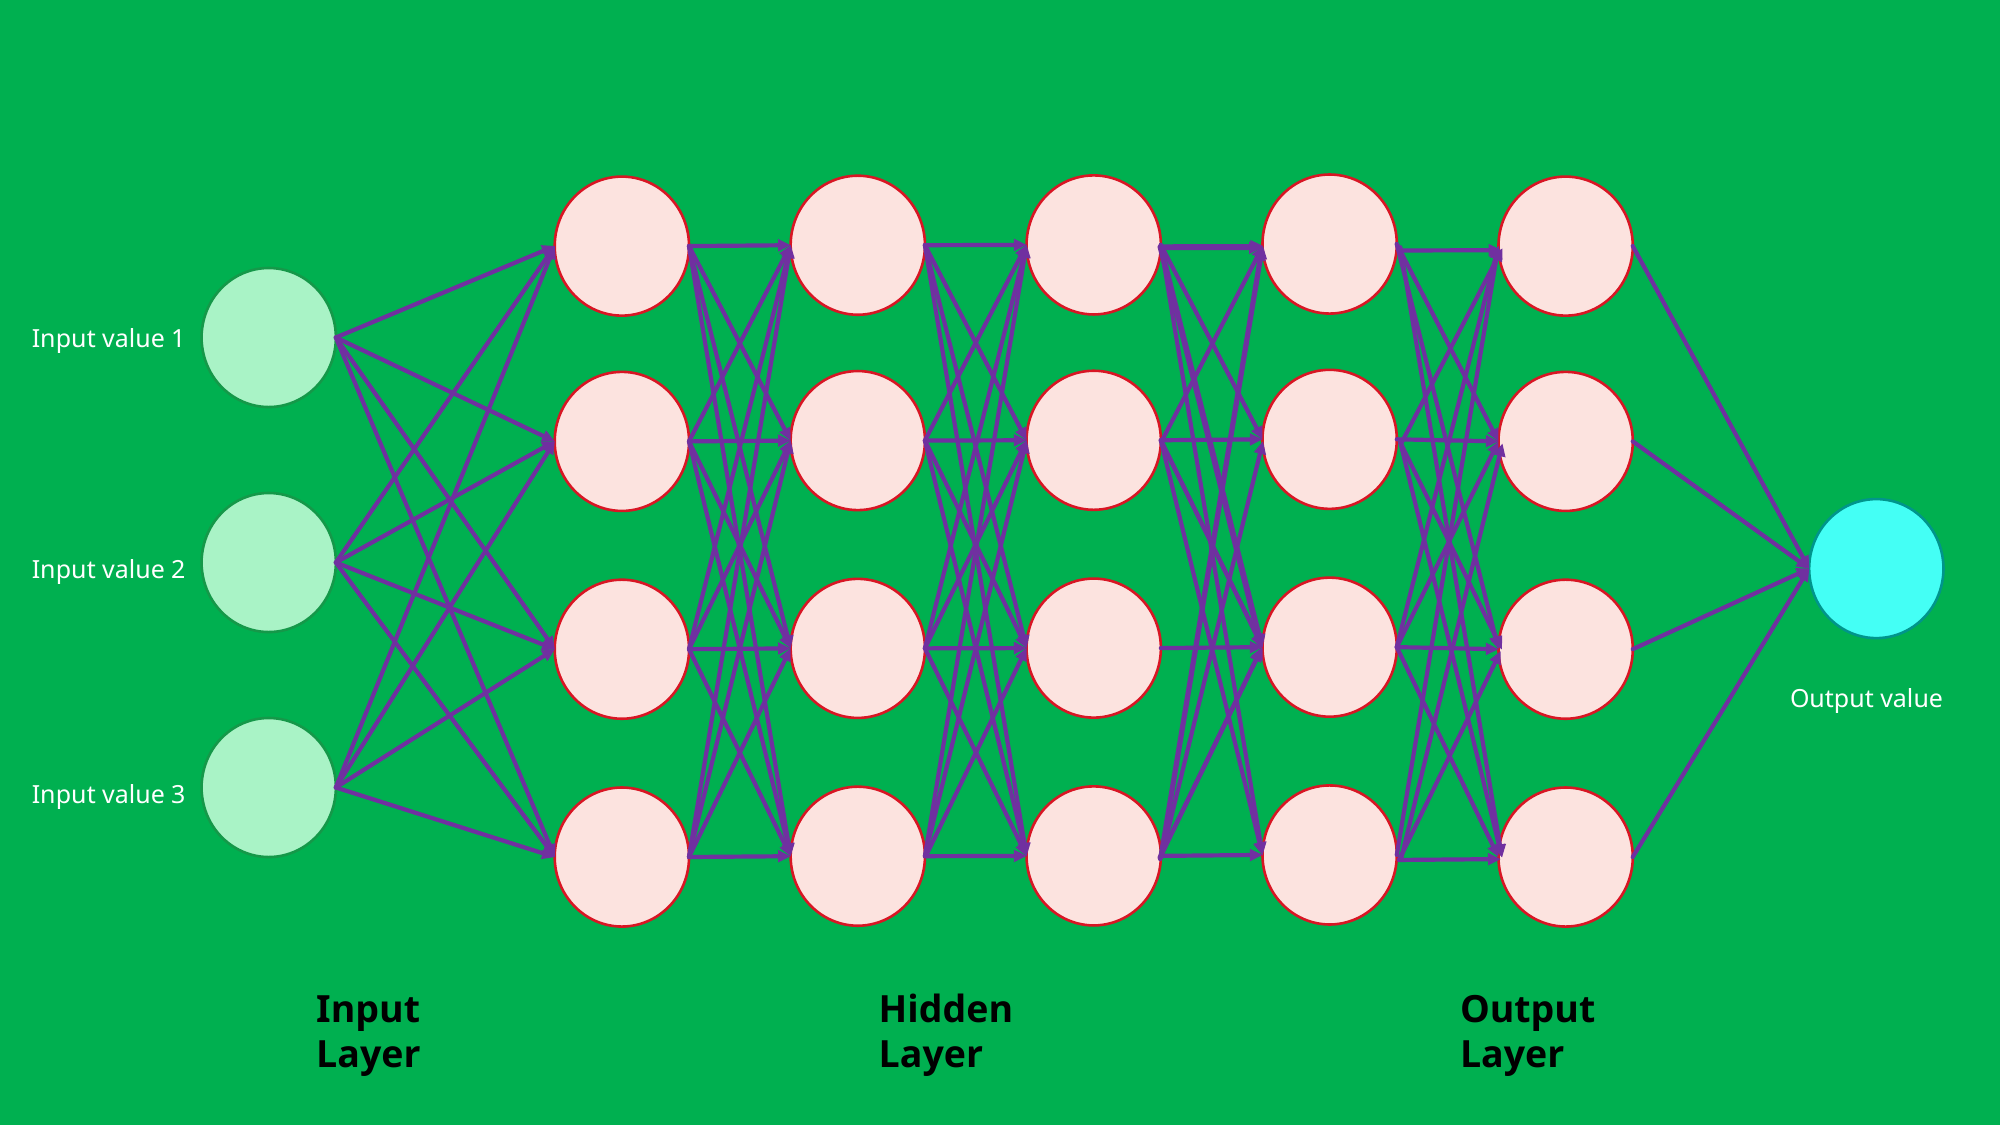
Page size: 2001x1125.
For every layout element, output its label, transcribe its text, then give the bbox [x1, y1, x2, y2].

text_box [1264, 576, 1396, 718]
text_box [1632, 245, 1810, 441]
text_box [789, 174, 927, 317]
text_box [791, 577, 924, 720]
text_box [1264, 368, 1396, 511]
text_box [1810, 497, 1945, 640]
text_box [335, 648, 555, 787]
text_box [1503, 578, 1632, 721]
text_box [1025, 174, 1163, 316]
text_box Hidden Layer [863, 978, 1136, 1083]
text_box [1261, 784, 1398, 926]
text_box [203, 266, 335, 409]
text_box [1632, 441, 1810, 568]
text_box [688, 649, 791, 857]
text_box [1396, 646, 1499, 858]
text_box [1025, 785, 1163, 927]
text_box [553, 786, 691, 928]
text_box Input value 2 [17, 545, 302, 591]
text_box [555, 370, 688, 513]
text_box [553, 175, 691, 317]
text_box [202, 716, 335, 859]
text_box [1497, 175, 1635, 317]
text_box [1027, 577, 1159, 719]
text_box Output value [1810, 675, 2000, 721]
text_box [335, 787, 555, 858]
text_box [791, 369, 924, 512]
text_box Input Layer [301, 978, 536, 1083]
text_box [335, 245, 555, 441]
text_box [688, 442, 791, 649]
text_box [1261, 173, 1399, 315]
text_box [202, 491, 335, 634]
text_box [1632, 568, 1810, 858]
text_box Input value 3 [17, 770, 302, 816]
text_box [789, 785, 927, 928]
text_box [1396, 245, 1499, 646]
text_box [688, 244, 791, 442]
text_box [1497, 786, 1635, 928]
text_box Input value 1 [17, 314, 302, 360]
text_box [1027, 369, 1159, 512]
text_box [335, 441, 555, 648]
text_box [924, 244, 1027, 857]
text_box [555, 578, 688, 721]
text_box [1499, 248, 1503, 443]
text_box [1499, 443, 1503, 860]
text_box [1503, 370, 1632, 513]
text_box Output Layer [1445, 978, 1718, 1083]
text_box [1159, 247, 1262, 860]
